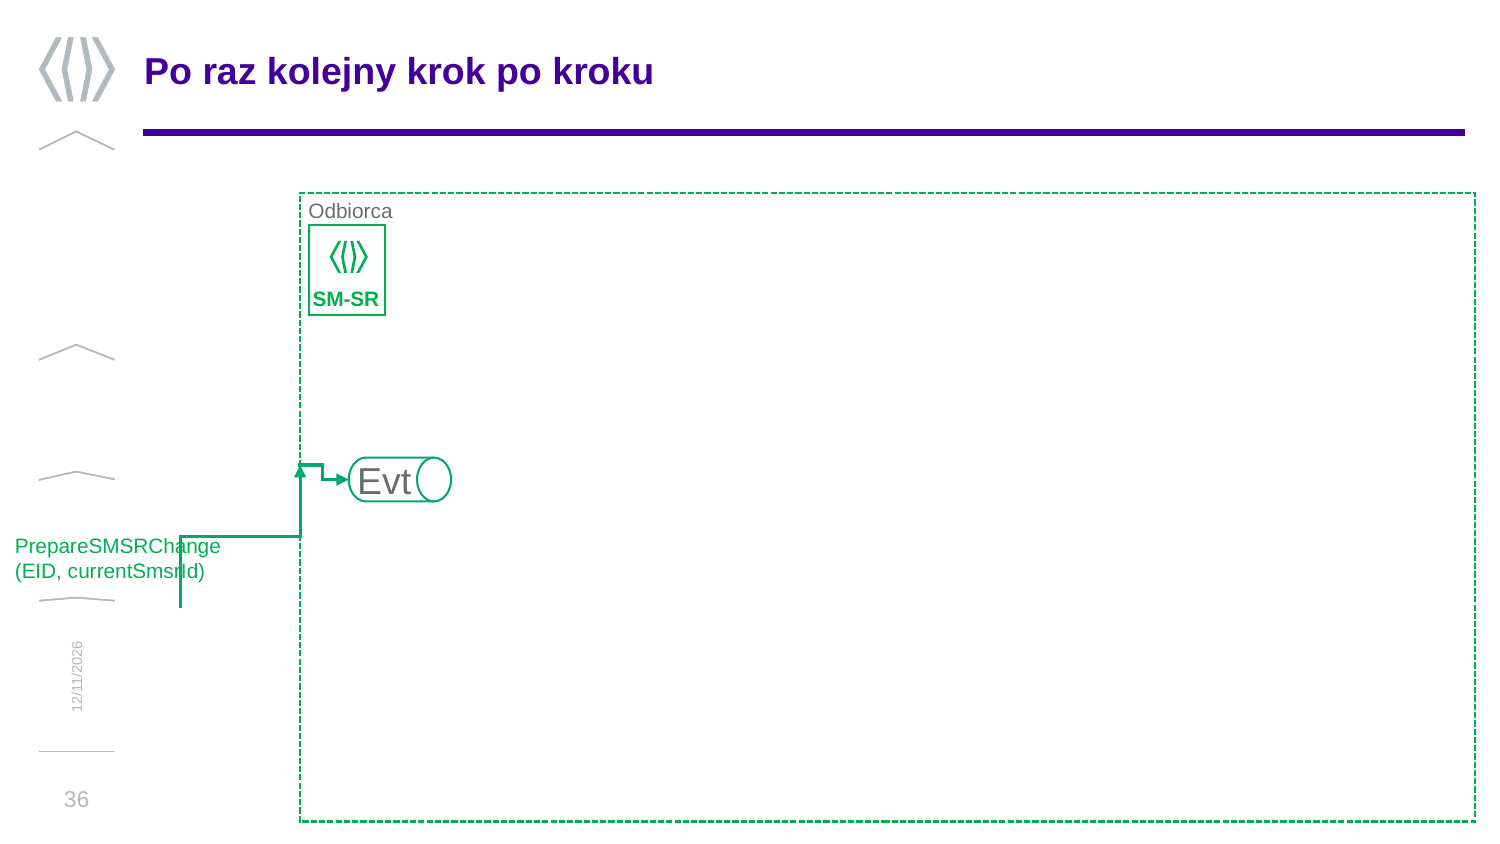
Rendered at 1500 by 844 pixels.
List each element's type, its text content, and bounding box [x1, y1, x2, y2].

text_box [341, 449, 452, 511]
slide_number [53, 602, 99, 752]
slide_number 36 [39, 783, 114, 812]
text_box Odbiorca [293, 189, 408, 230]
title Po raz kolejny krok po kroku [138, 37, 1465, 109]
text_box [297, 225, 452, 324]
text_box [297, 465, 341, 480]
text_box PrepareSMSRChange (EID, currentSmsrId) [0, 525, 180, 590]
text_box [299, 192, 1476, 823]
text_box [180, 465, 301, 609]
